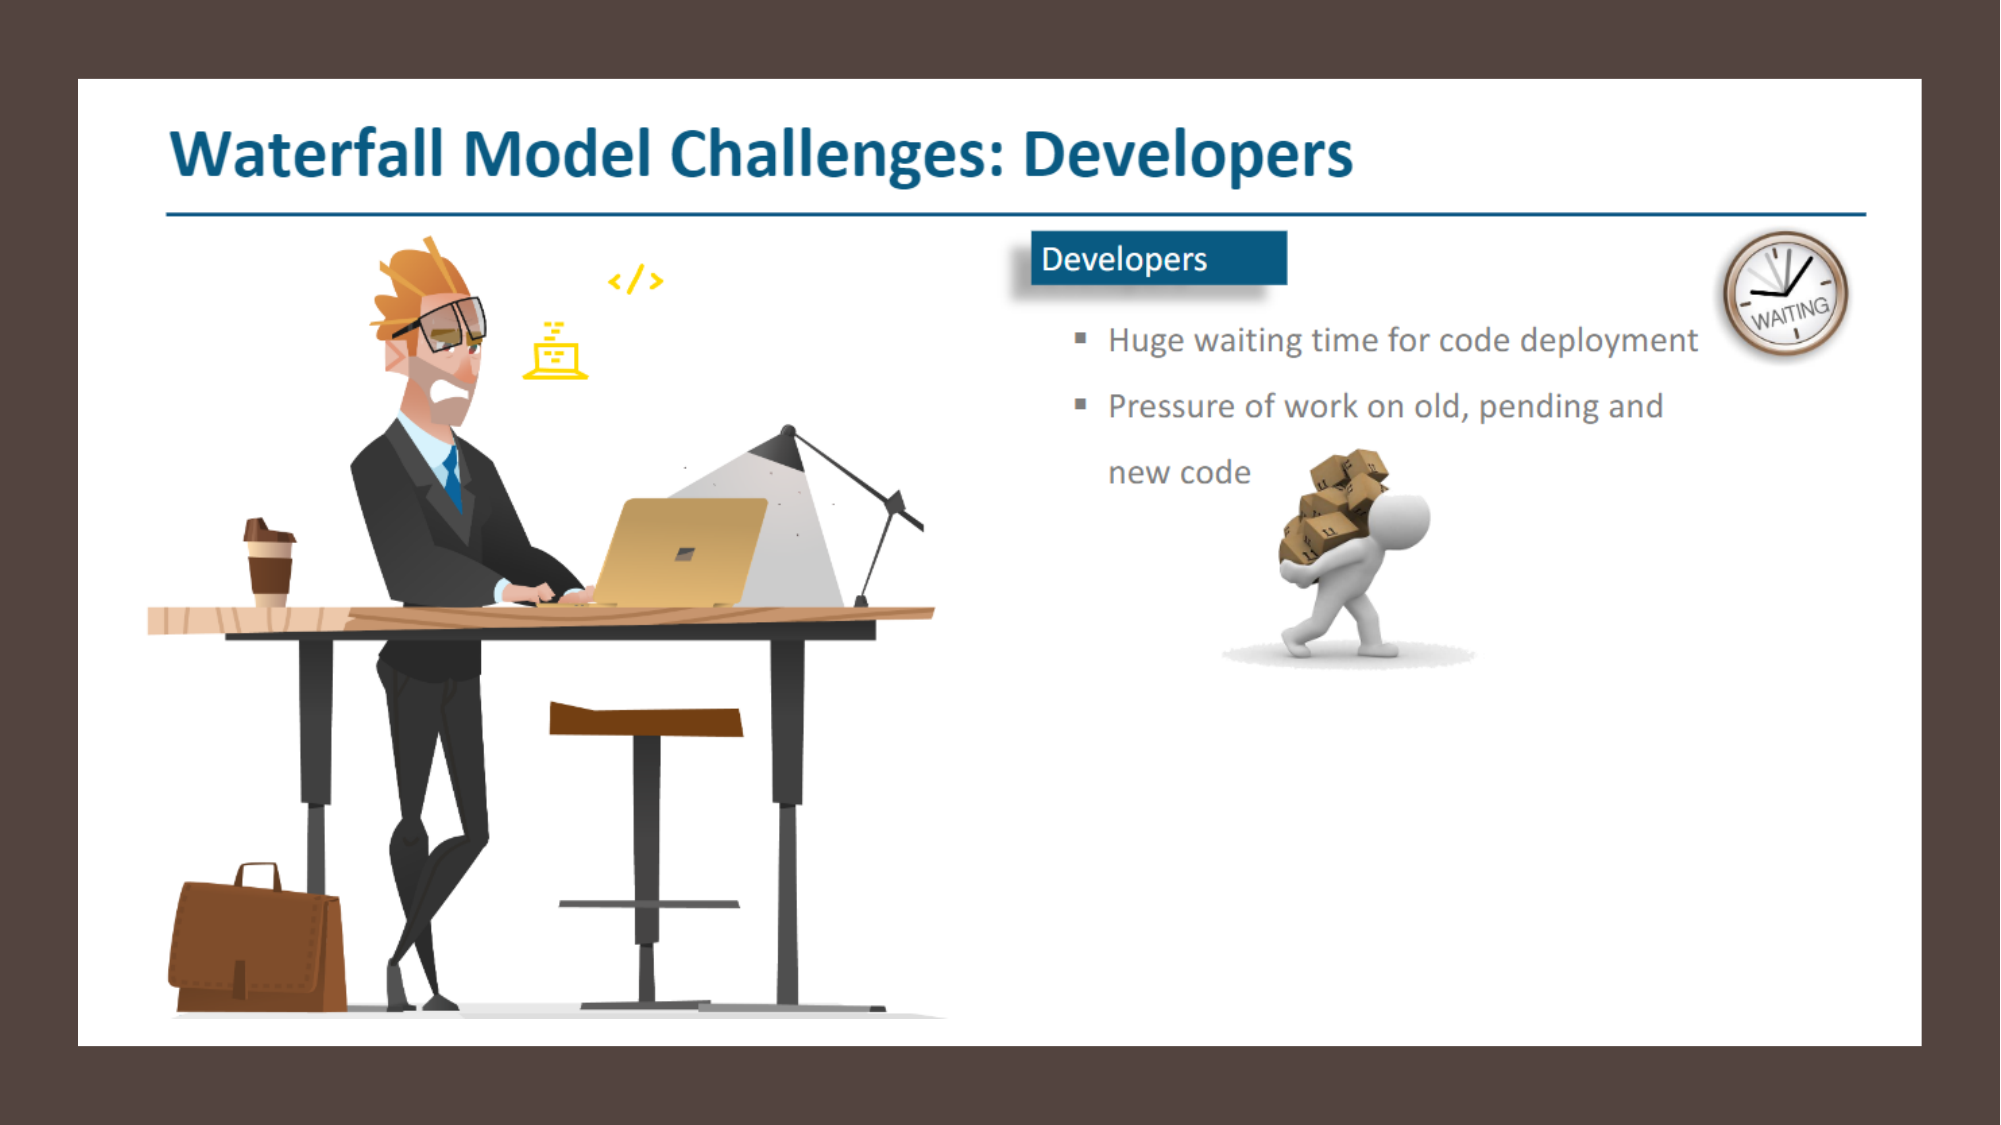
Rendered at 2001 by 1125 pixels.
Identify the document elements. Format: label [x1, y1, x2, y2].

list [105, 106, 1895, 1019]
text_box [77, 78, 1923, 1047]
text_box [0, 0, 2000, 1125]
